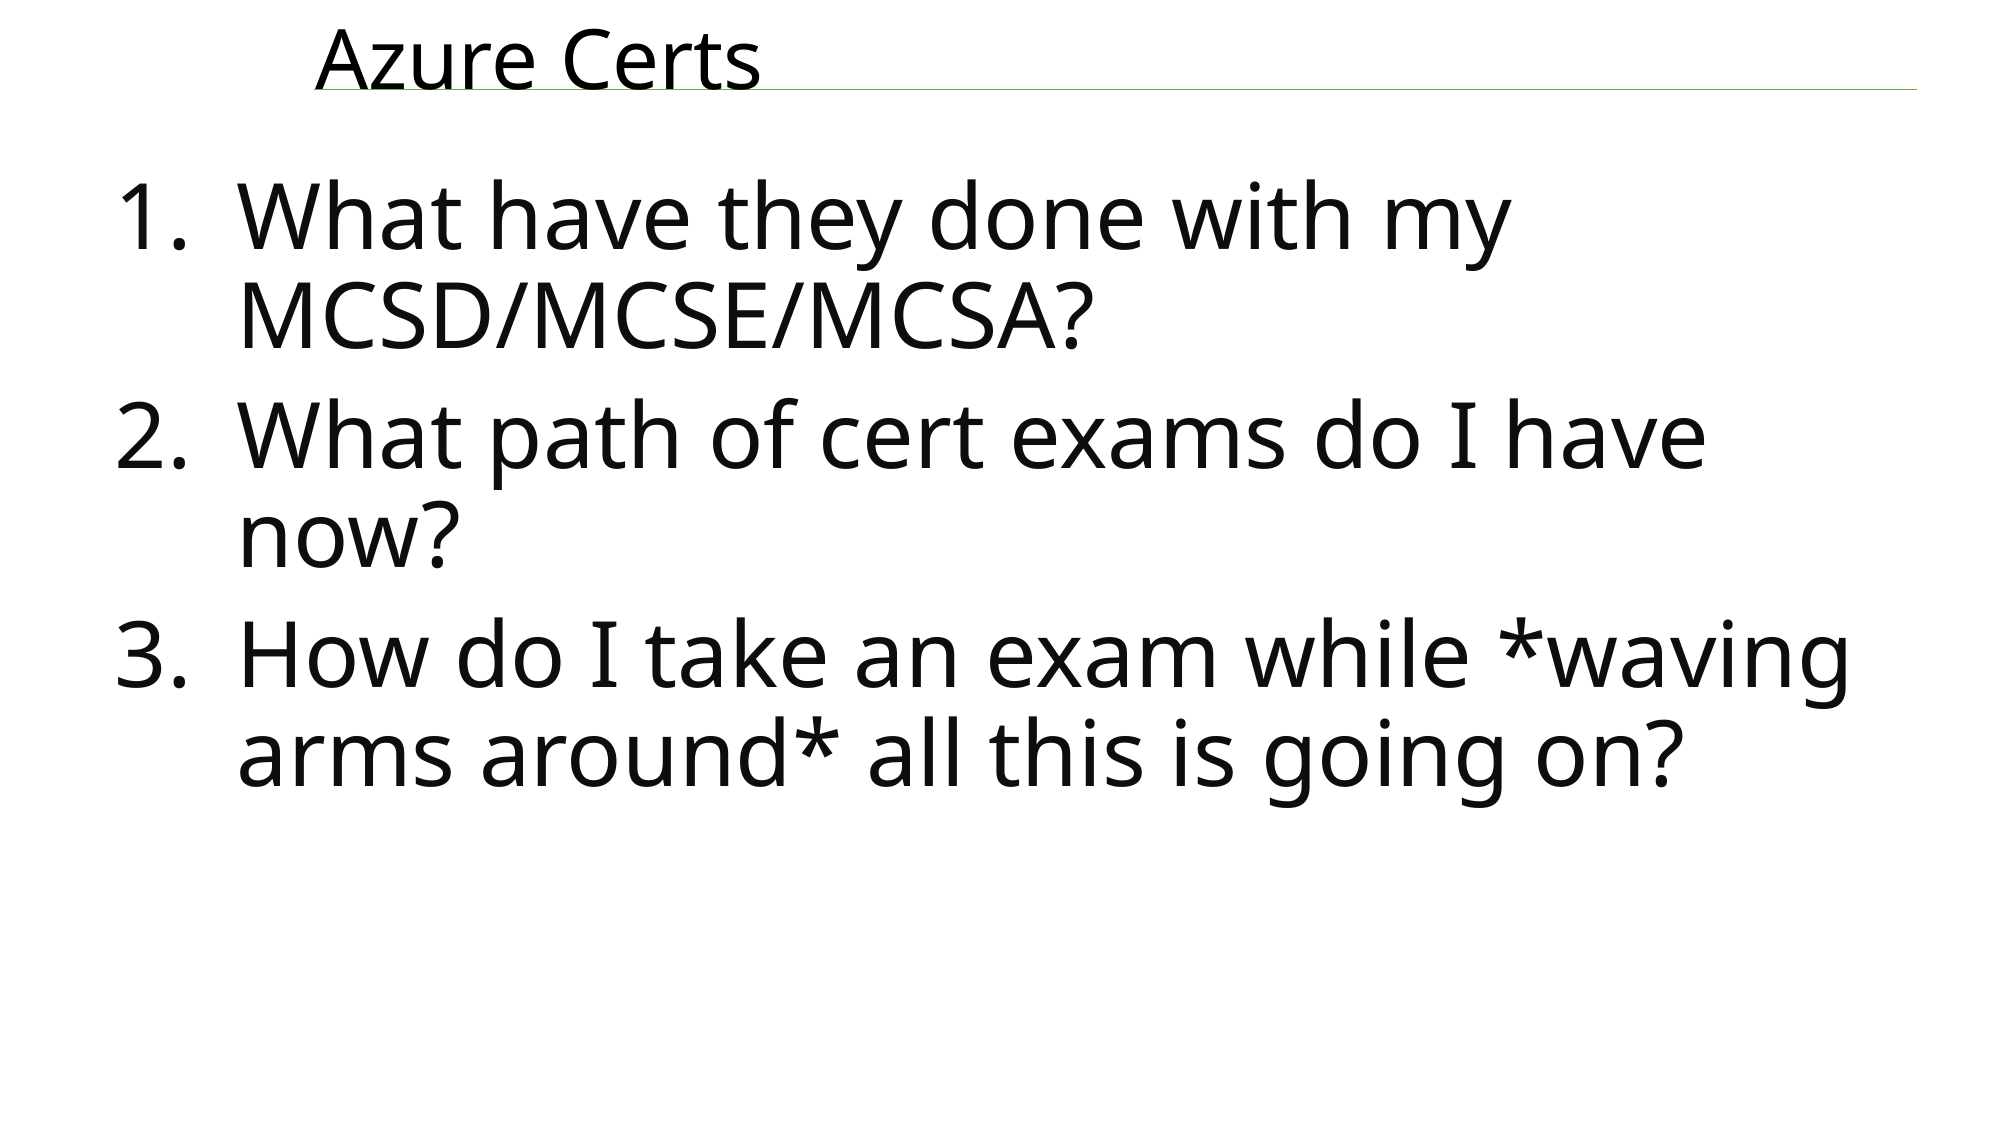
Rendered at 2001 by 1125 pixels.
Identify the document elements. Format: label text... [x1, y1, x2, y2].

title Azure Certs [300, 0, 1917, 125]
list What have they done with my MCSD/MCSE/MCSA? What path of cert exams do I have now? How do I take an exam while *waving arms around* all this is going on? [99, 162, 1900, 963]
